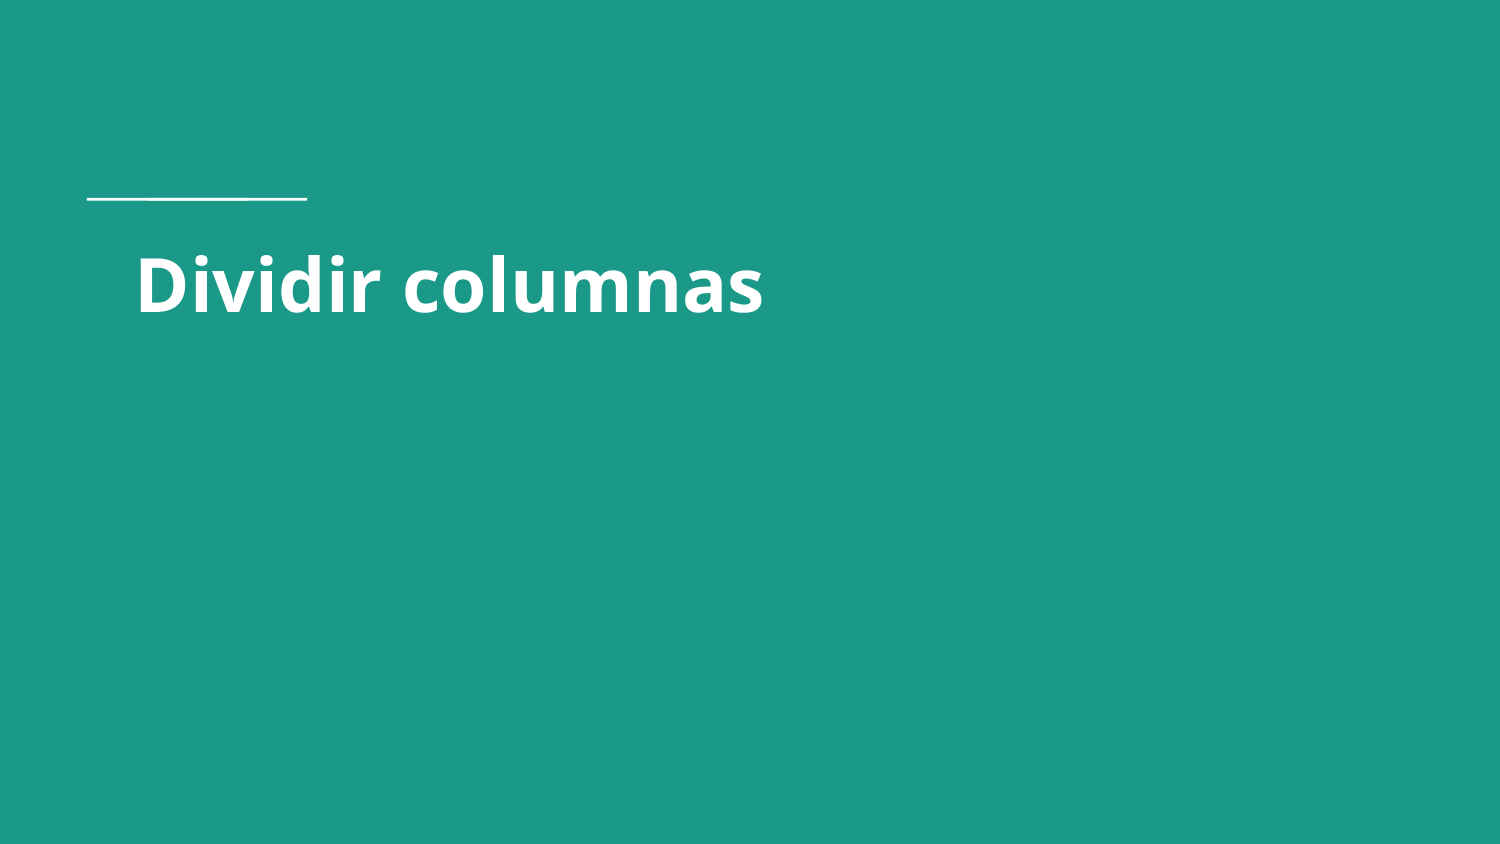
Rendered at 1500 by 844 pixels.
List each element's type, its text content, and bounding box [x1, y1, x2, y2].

title Dividir columnas [119, 216, 1381, 466]
